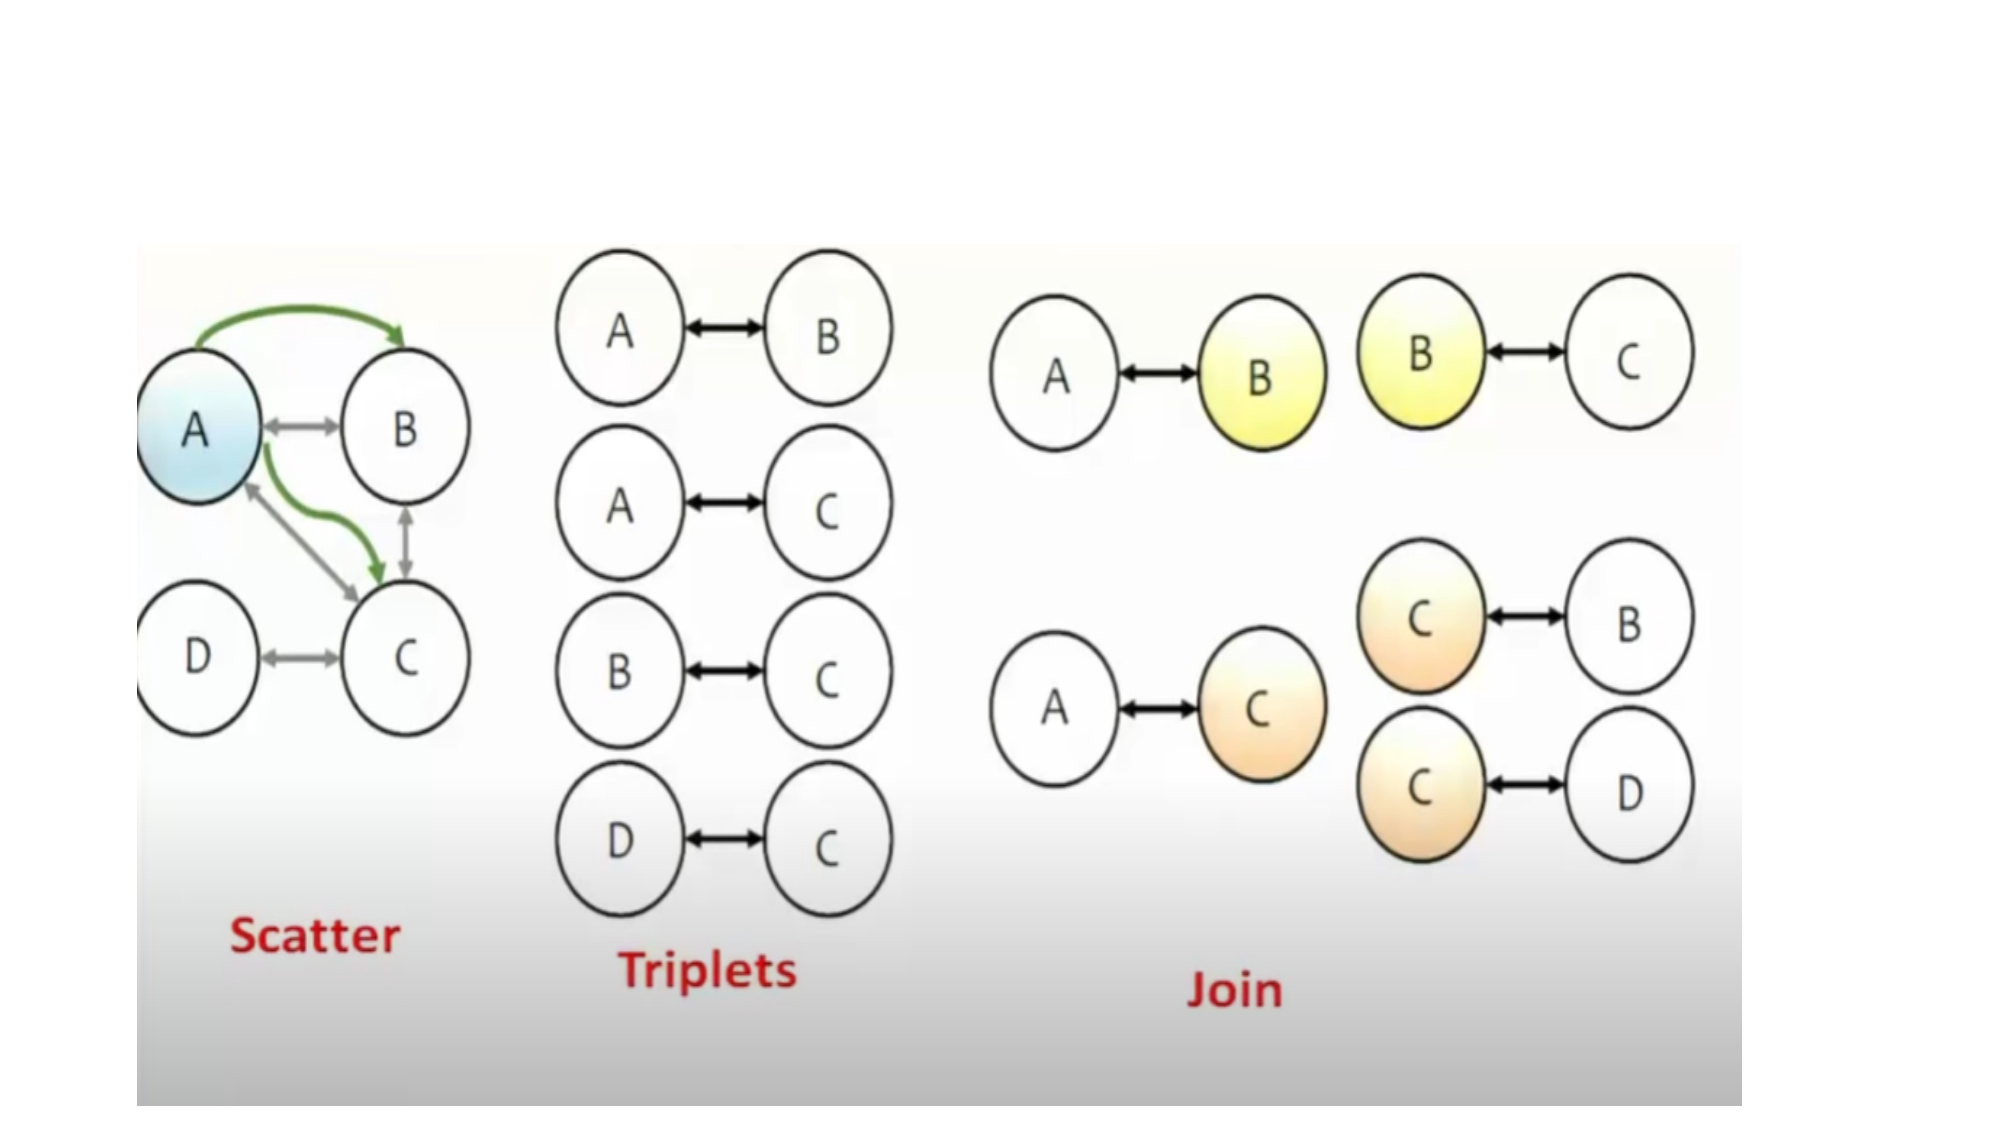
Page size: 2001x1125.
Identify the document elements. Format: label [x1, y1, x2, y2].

list [137, 244, 1742, 1106]
